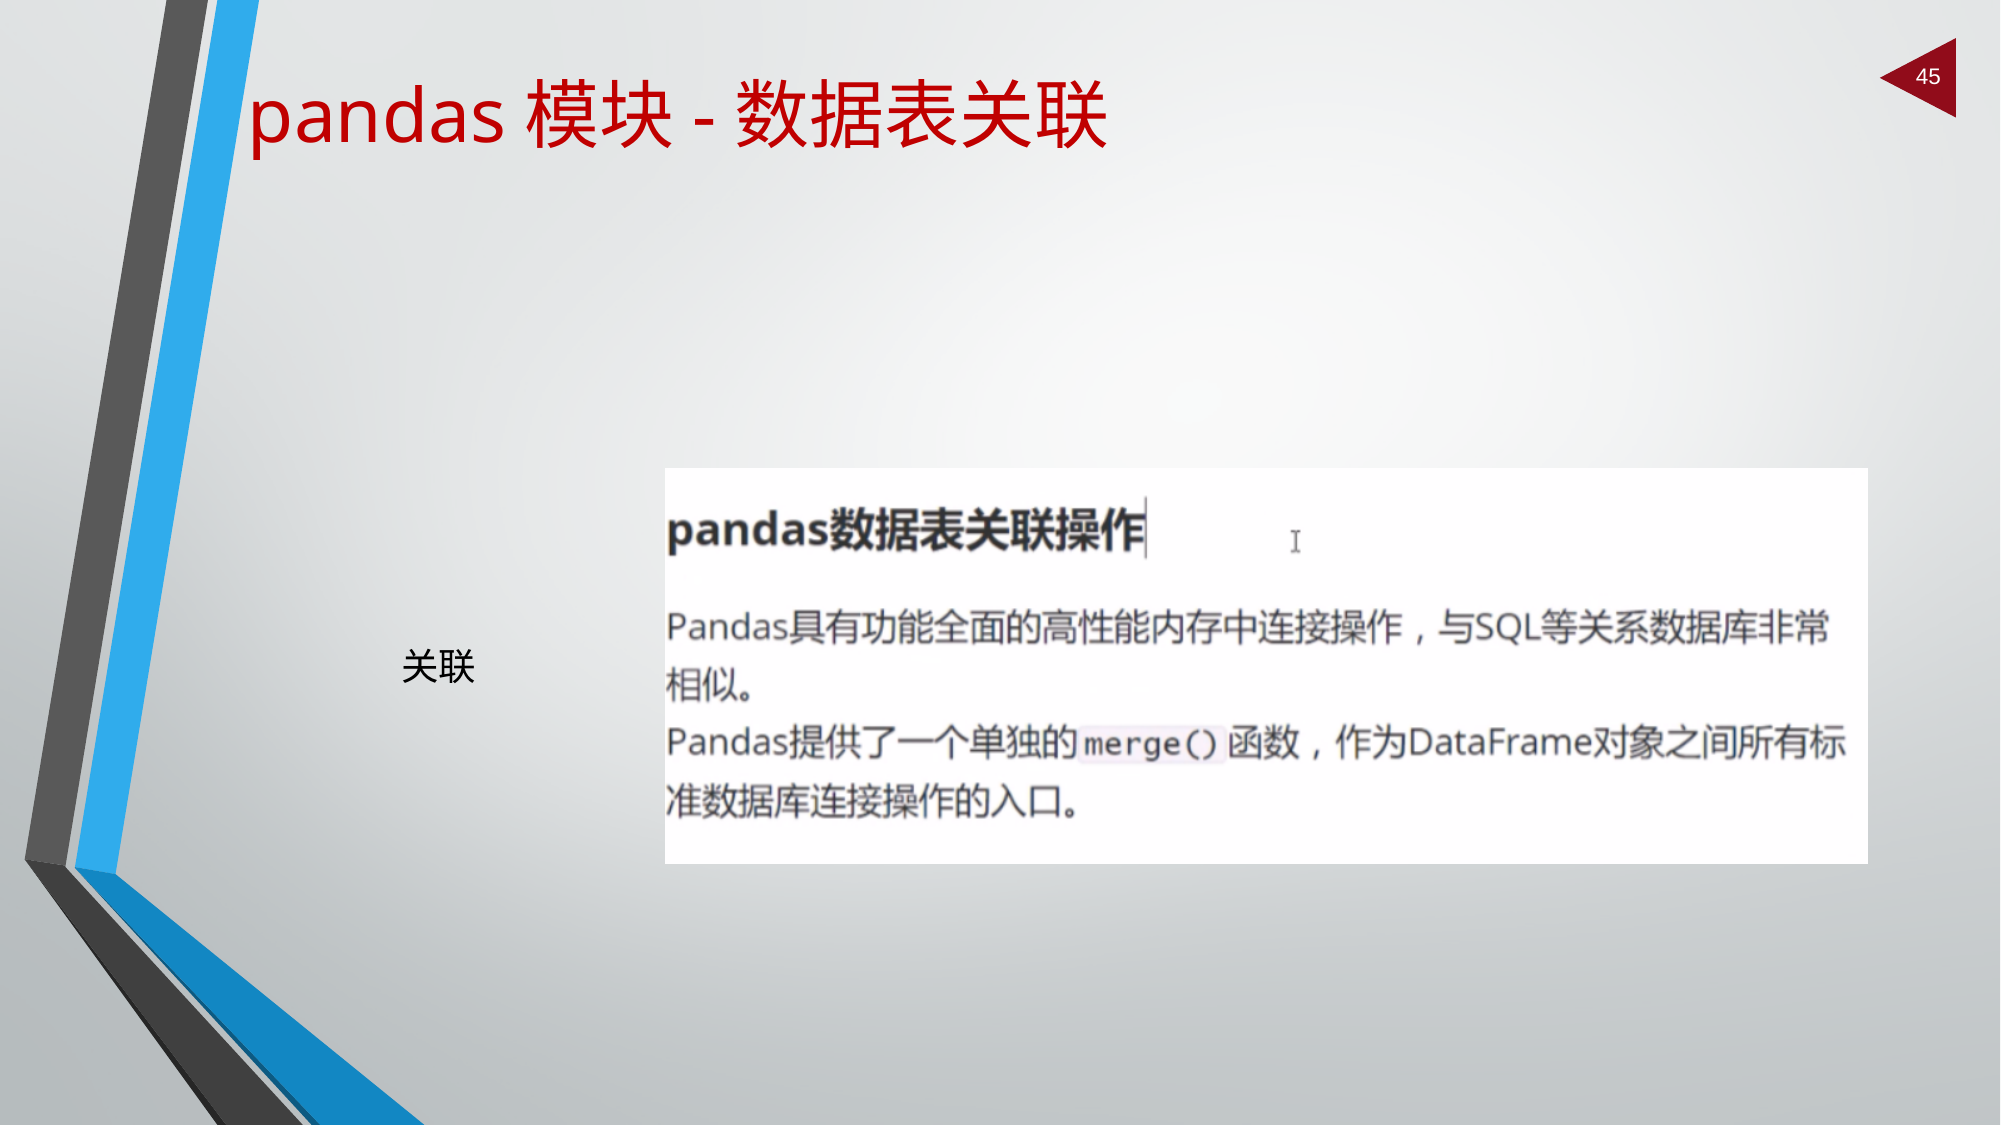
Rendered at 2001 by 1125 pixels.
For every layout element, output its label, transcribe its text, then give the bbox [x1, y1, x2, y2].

list 关联 [386, 275, 1704, 1057]
picture [665, 467, 1868, 864]
text_box pandas模块-数据表关联 [233, 60, 1502, 203]
